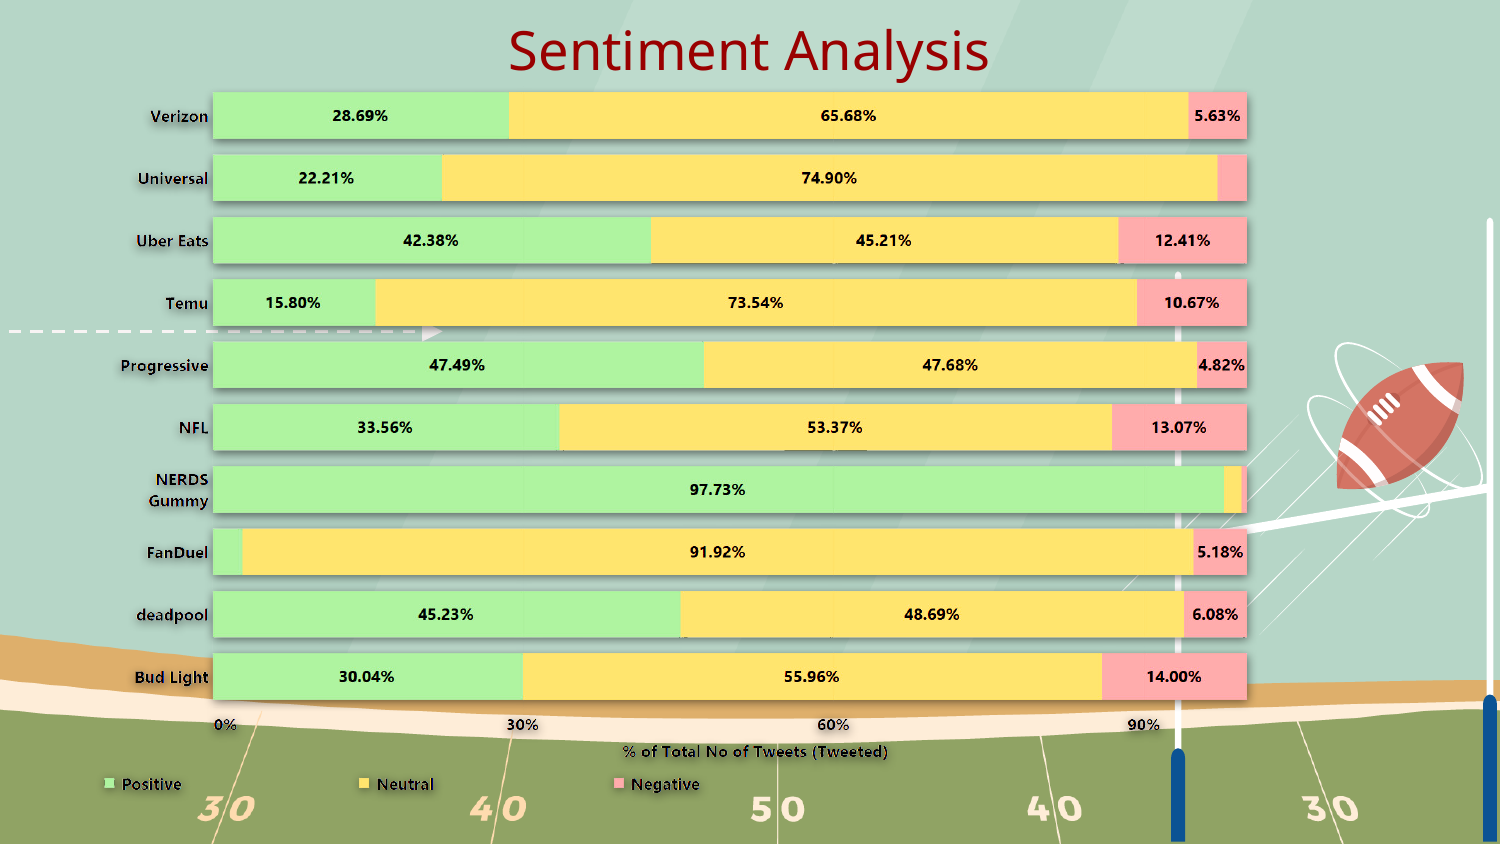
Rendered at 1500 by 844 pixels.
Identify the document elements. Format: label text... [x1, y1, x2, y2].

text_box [1312, 341, 1484, 636]
title Sentiment Analysis [117, 1, 1383, 96]
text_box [1170, 217, 1498, 842]
picture [0, 0, 1500, 844]
